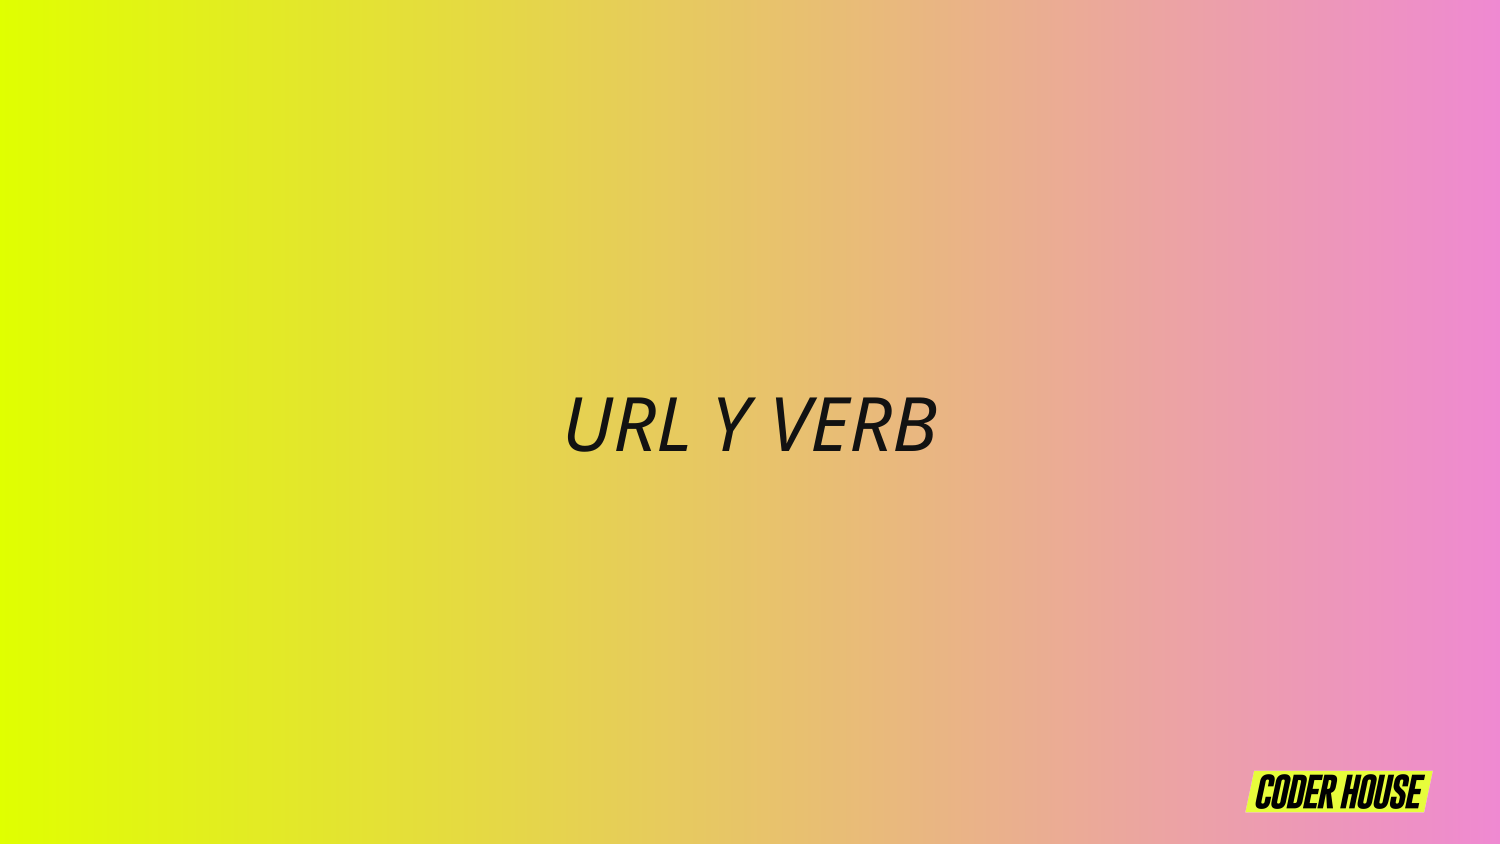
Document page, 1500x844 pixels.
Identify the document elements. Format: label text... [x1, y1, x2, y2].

text_box URL Y VERB [229, 340, 1271, 503]
picture [1241, 764, 1437, 819]
